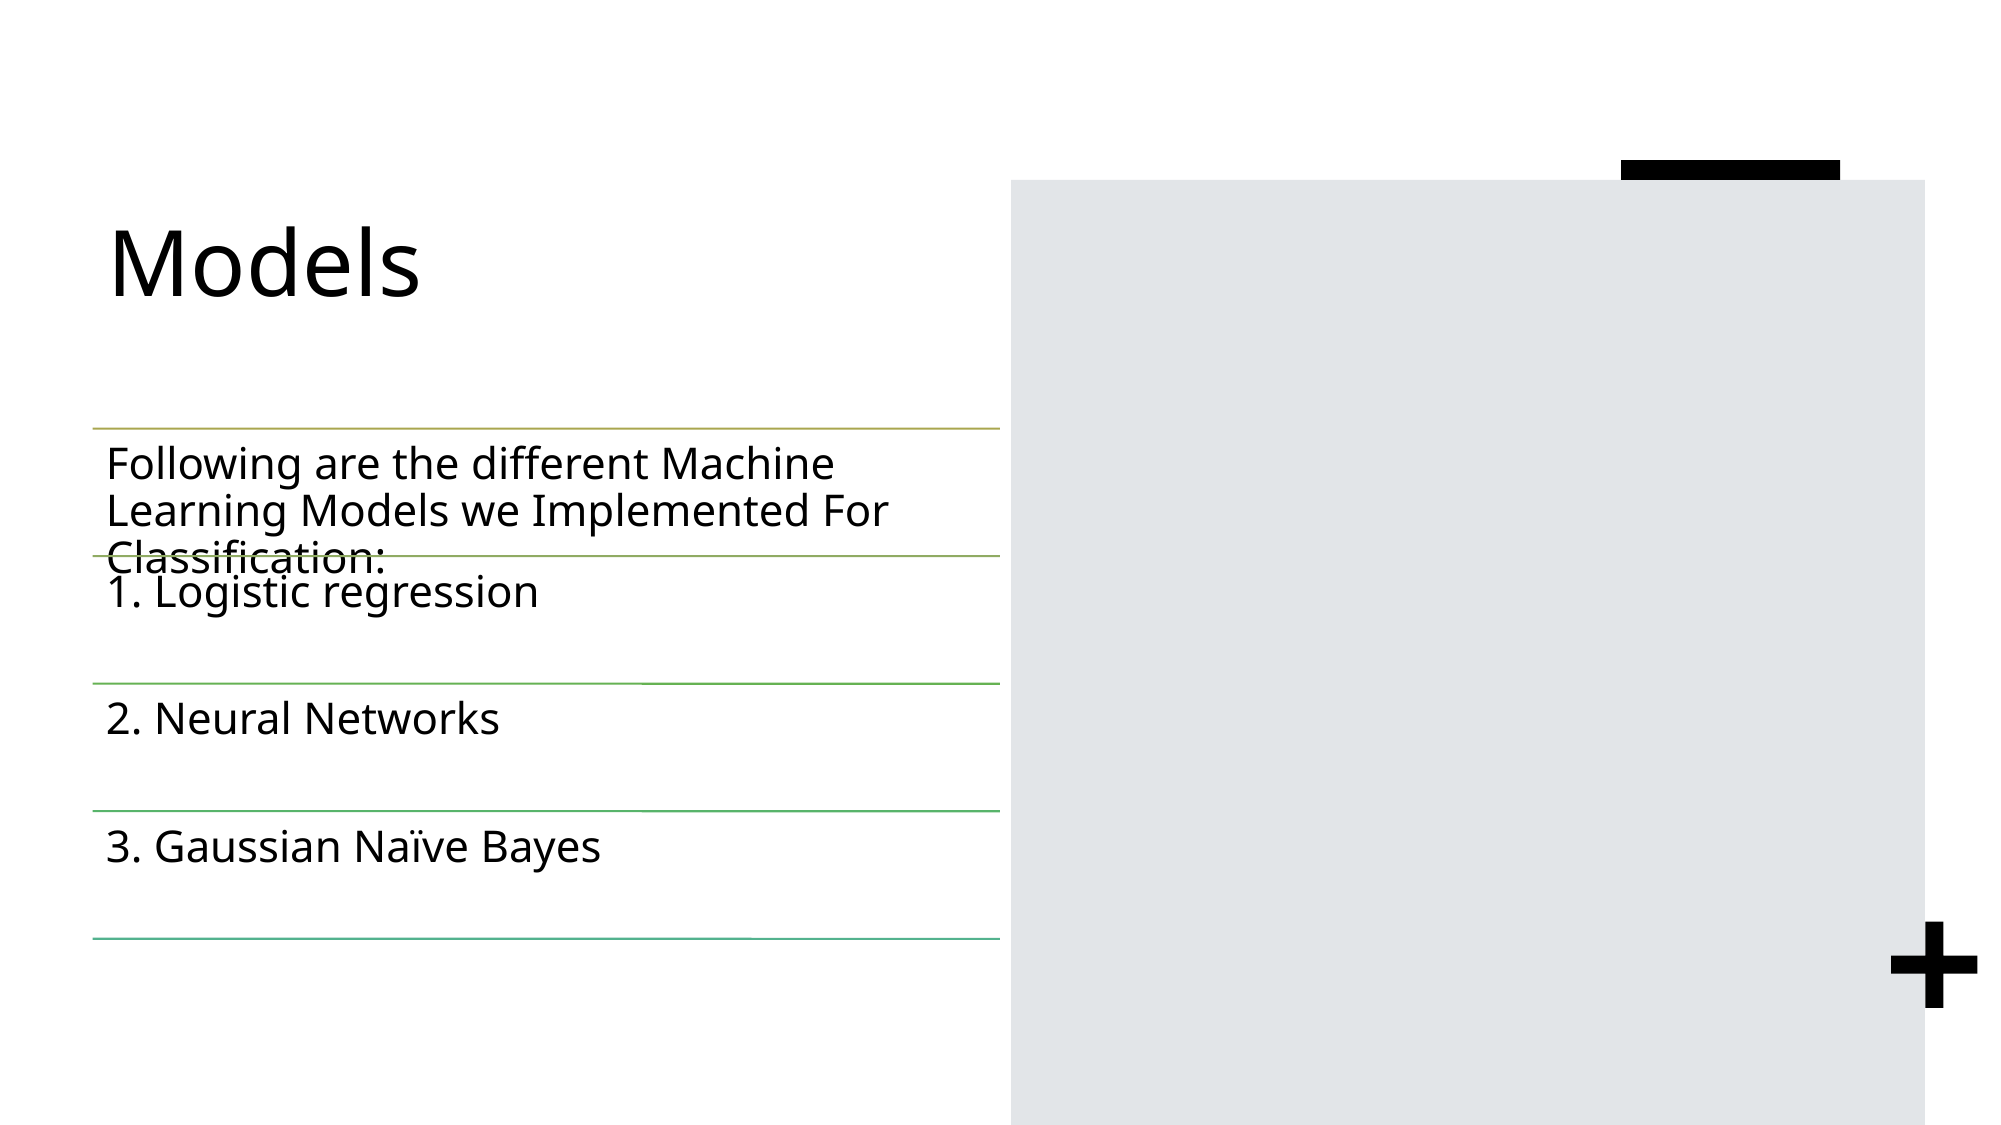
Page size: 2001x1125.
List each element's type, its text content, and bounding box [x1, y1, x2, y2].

title Models [92, 197, 1449, 435]
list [92, 428, 1000, 952]
